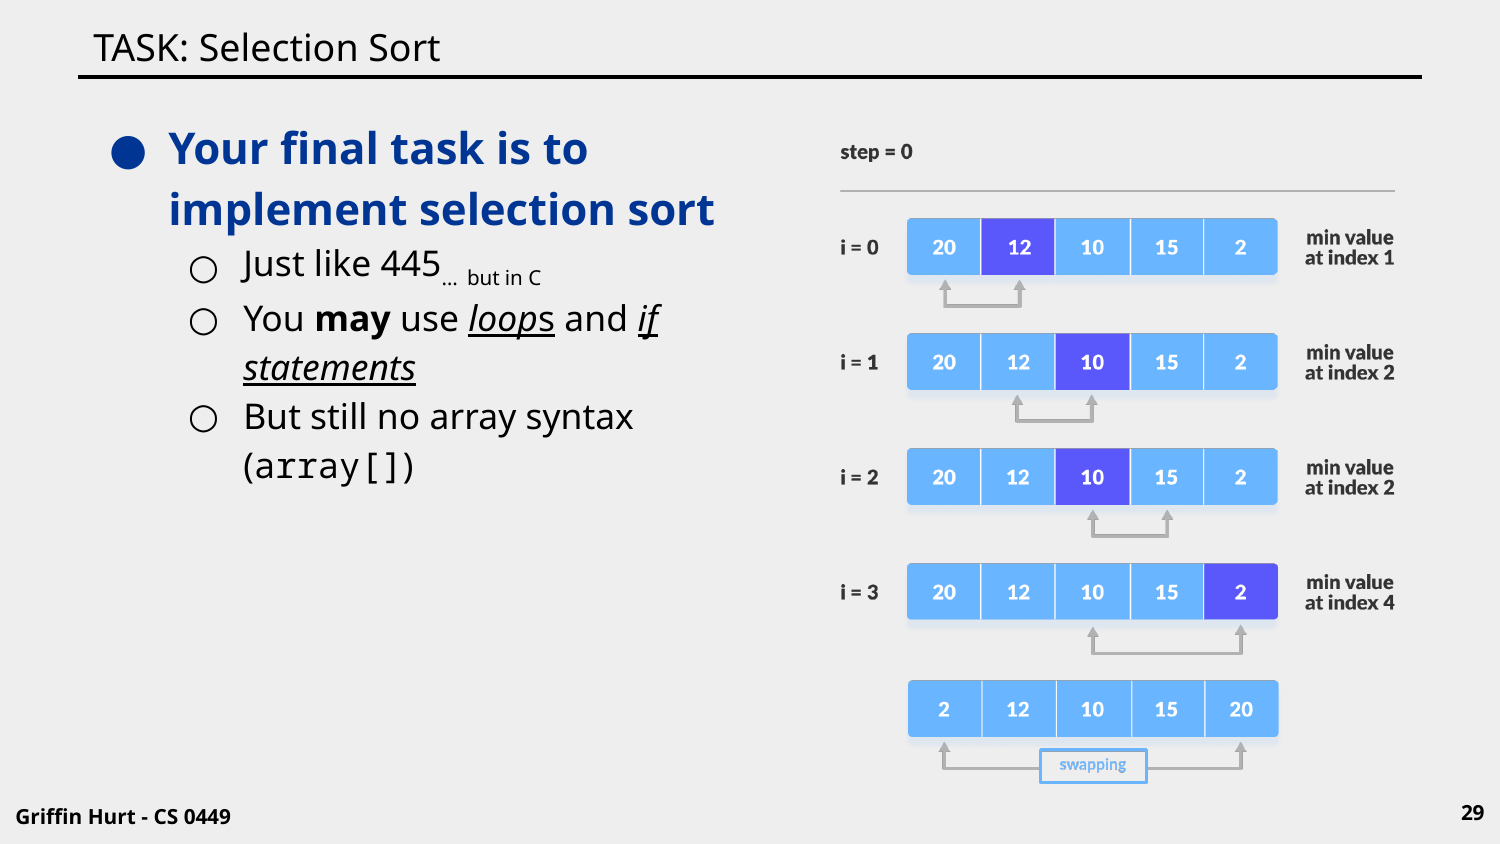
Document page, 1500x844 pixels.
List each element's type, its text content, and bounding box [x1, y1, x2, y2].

slide_number Griffin Hurt - CS 0449 [0, 779, 328, 844]
list Your final task is to implement selection sort Just like 445… but in C You may use loops and if statements But still no array syntax (array[]) [78, 97, 827, 750]
title TASK: Selection Sort [78, 8, 1422, 85]
slide_number 29 [1410, 779, 1500, 844]
picture [813, 110, 1423, 812]
